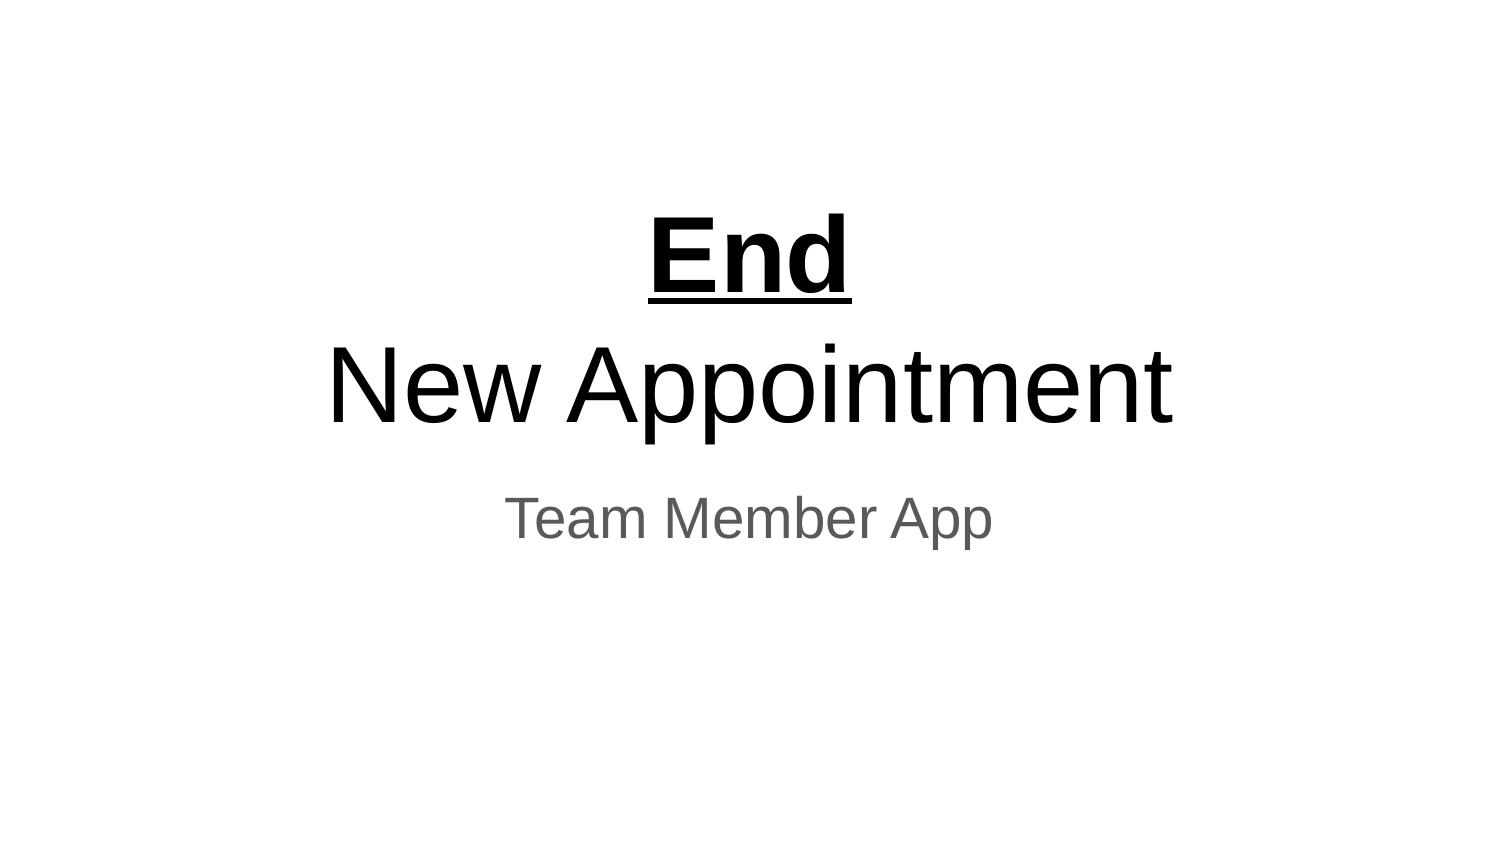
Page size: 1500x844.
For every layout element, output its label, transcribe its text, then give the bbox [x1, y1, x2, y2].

title End New Appointment [51, 122, 1449, 459]
subtitle Team Member App [51, 464, 1449, 595]
